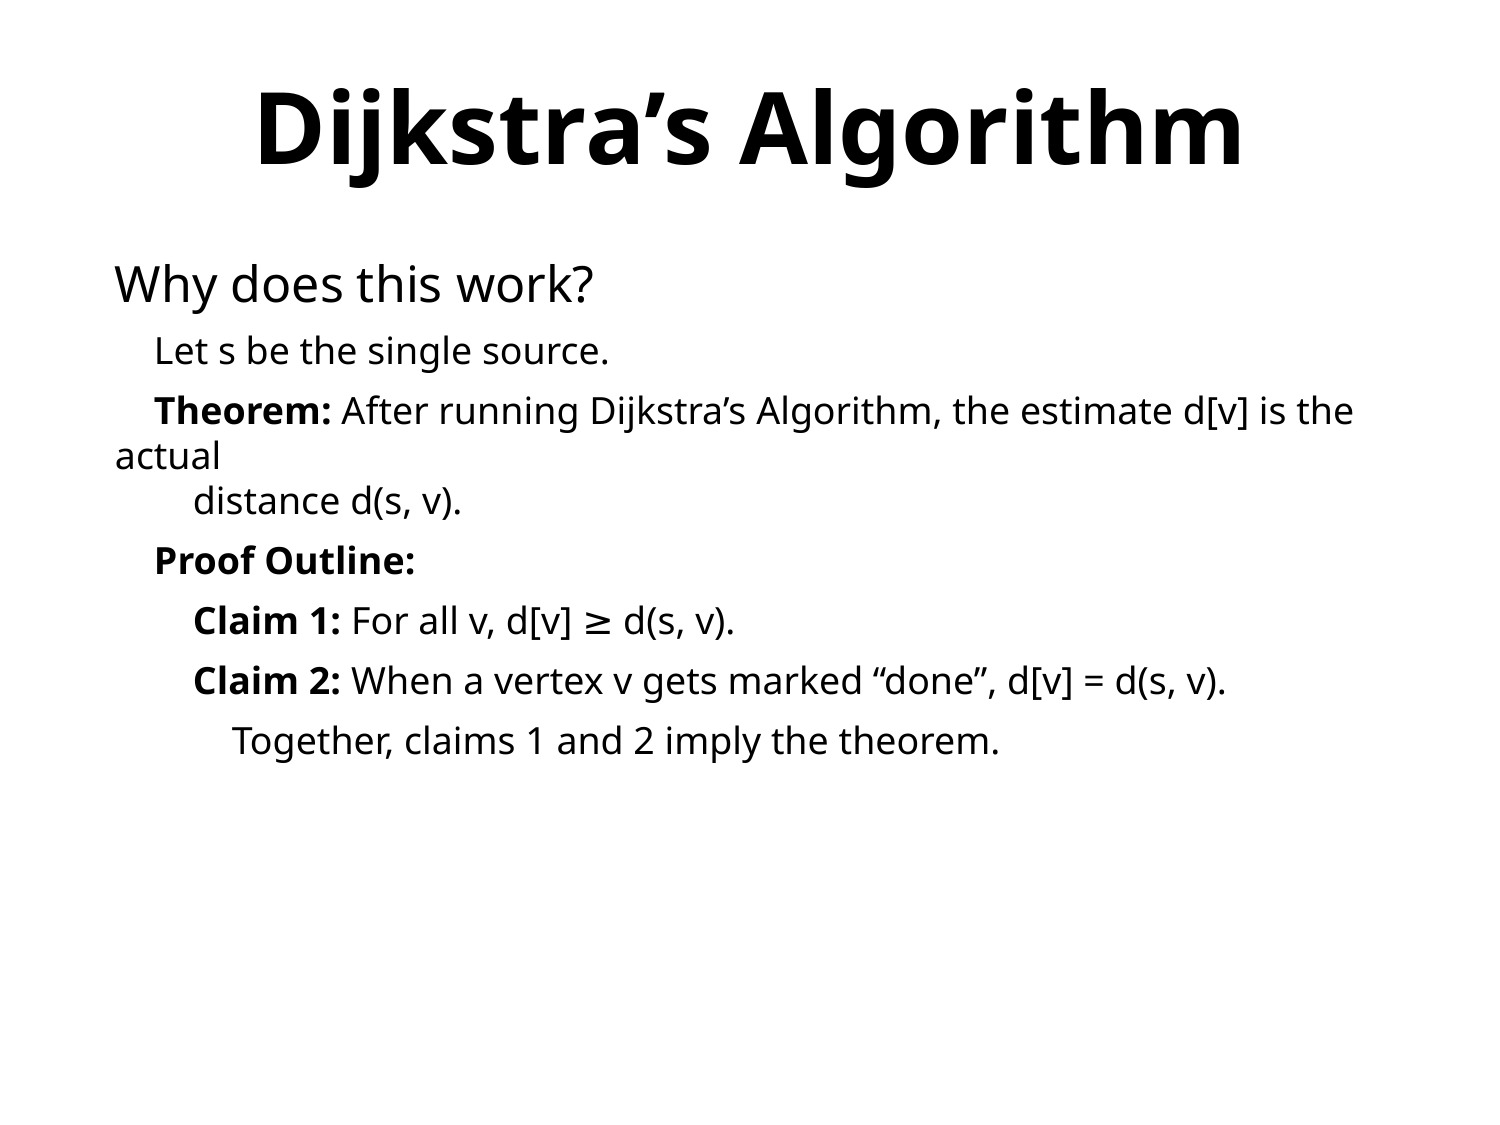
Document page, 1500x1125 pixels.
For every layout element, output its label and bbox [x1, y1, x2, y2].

subtitle [0, 50, 1500, 1125]
